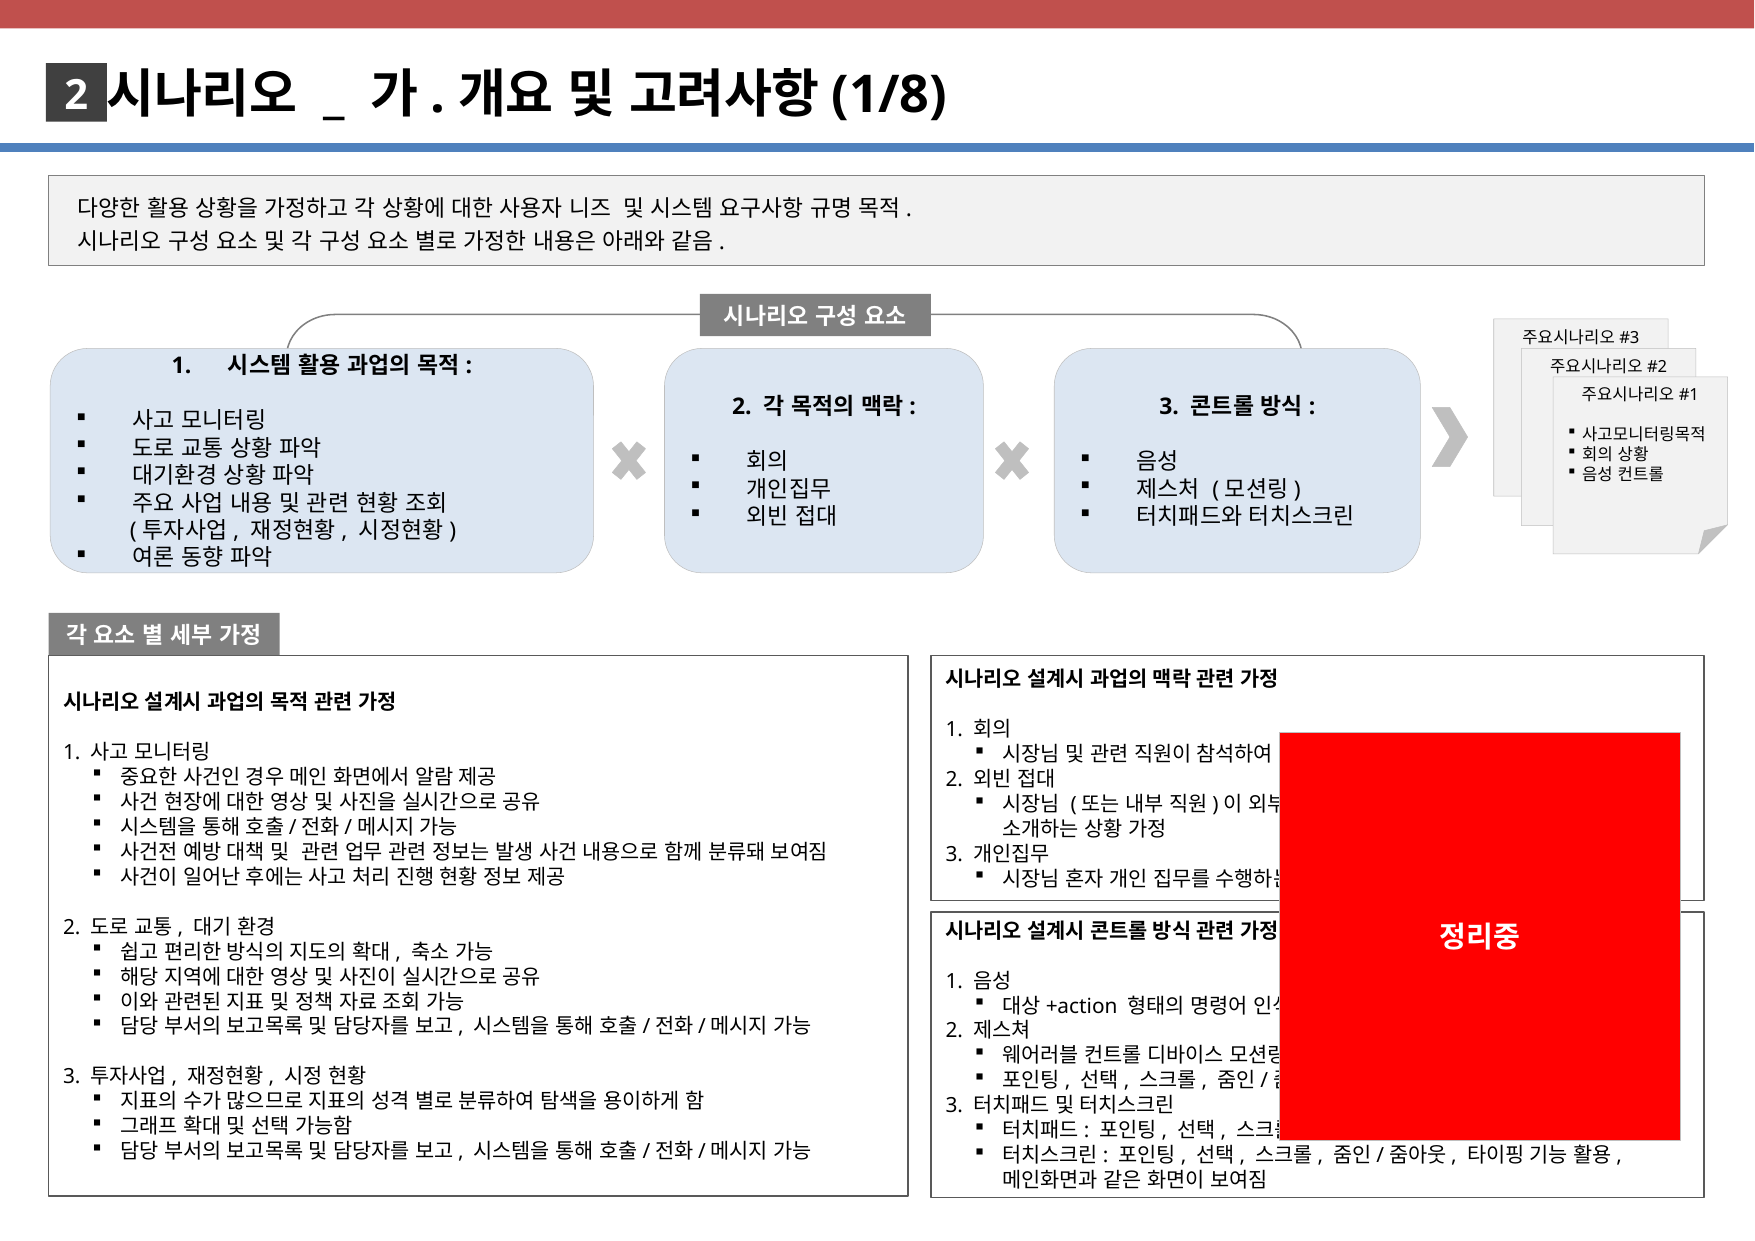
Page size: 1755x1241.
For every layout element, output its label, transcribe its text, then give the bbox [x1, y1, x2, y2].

text_box [287, 313, 1302, 358]
text_box 시나리오 구성 요소 [699, 293, 931, 337]
text_box 시나리오 설계시 과업의 목적 관련 가정 1. 사고 모니터링 중요한 사건인 경우 메인 화면에서 알람 제공 사건 현장에 대한 영상 및 사진을 실시간으로 공유 시스템을 통해 호출/전화/메시지 가능 사건전 예방 대책 및 관련 업무 관련 정보는 발생 사건 내용으로 함께 분류돼 보여짐 사건이 일어난 후에는 사고 처리 진행 현황 정보 제공 2. 도로 교통, 대기 환경 쉽고 편리한 방식의 지도의 확대, 축소 가능 해당 지역에 대한 영상 및 사진이 실시간으로 공유 이와 관련된 지표 및 정책 자료 조회 가능 담당 부서의 보고목록 및 담당자를 보고, 시스템을 통해 호출/전화/메시지 가능 3. 투자사업, 재정현황, 시정 현황 지표의 수가 많으므로 지표의 성격 별로 분류하여 탐색을 용이하게 함 그래프 확대 및 선택 가능함 담당 부서의 보고목록 및 담당자를 보고, 시스템을 통해 호출/전화/메시지 가능 [46, 653, 910, 1198]
text_box [1430, 405, 1470, 469]
text_box [993, 439, 1031, 482]
text_box 각 요소 별 세부 가정 [48, 612, 280, 656]
text_box 시나리오 설계시 과업의 맥락 관련 가정 1. 회의 시장님 및 관련 직원이 참석하여 회의 진행하는 상황 가정 2. 외빈 접대 시장님 (또는 내부 직원)이 외부 인사에게 서울시 시정을 소개하거나 시스템을 소개하는 상황 가정 3. 개인집무 시장님 혼자 개인 집무를 수행하는 상황 가정 [929, 654, 1706, 903]
text_box 시나리오 설계시 콘트롤 방식 관련 가정 1. 음성 대상+action 형태의 명령어 인식 가정 2. 제스쳐 웨어러블 컨트롤 디바이스 모션링 활용 포인팅, 선택, 스크롤, 줌인/줌아웃, 타이핑 기능 활용 3. 터치패드 및 터치스크린 터치패드: 포인팅, 선택, 스크롤, 줌인/줌아웃,기능 활용 터치스크린: 포인팅, 선택, 스크롤, 줌인/줌아웃, 타이핑 기능 활용, 메인화면과 같은 화면이 보여짐 [929, 910, 1706, 1199]
text_box 시스템 활용 과업의 목적: 사고 모니터링 도로 교통 상황 파악 대기환경 상황 파악 주요 사업 내용 및 관련 현황 조회 (투자사업, 재정현황, 시정현황) 여론 동향 파악 [48, 346, 596, 575]
text_box [610, 439, 648, 482]
text_box 2. 각 목적의 맥락: 회의 개인집무 외빈 접대 [662, 346, 986, 575]
text_box 시나리오 _ 가.개요 및 고려사항(1/8) [88, 53, 963, 131]
text_box 다양한 활용 상황을 가정하고 각 상황에 대한 사용자 니즈 및 시스템 요구사항 규명 목적. 시나리오 구성 요소 및 각 구성 요소 별로 가정한 내용은 아래와 같음. [46, 173, 1706, 268]
text_box 주요시나리오#1 사고모니터링목적 회의 상황 음성 컨트롤 [1550, 374, 1730, 557]
text_box 주요시나리오#2 [1519, 346, 1698, 528]
text_box 3. 콘트롤 방식: 음성 제스처 (모션링) 터치패드와 터치스크린 [1052, 346, 1423, 575]
text_box 2 [44, 61, 88, 124]
text_box 주요시나리오#3 [1491, 316, 1671, 499]
text_box 정리중 [1278, 730, 1682, 1142]
